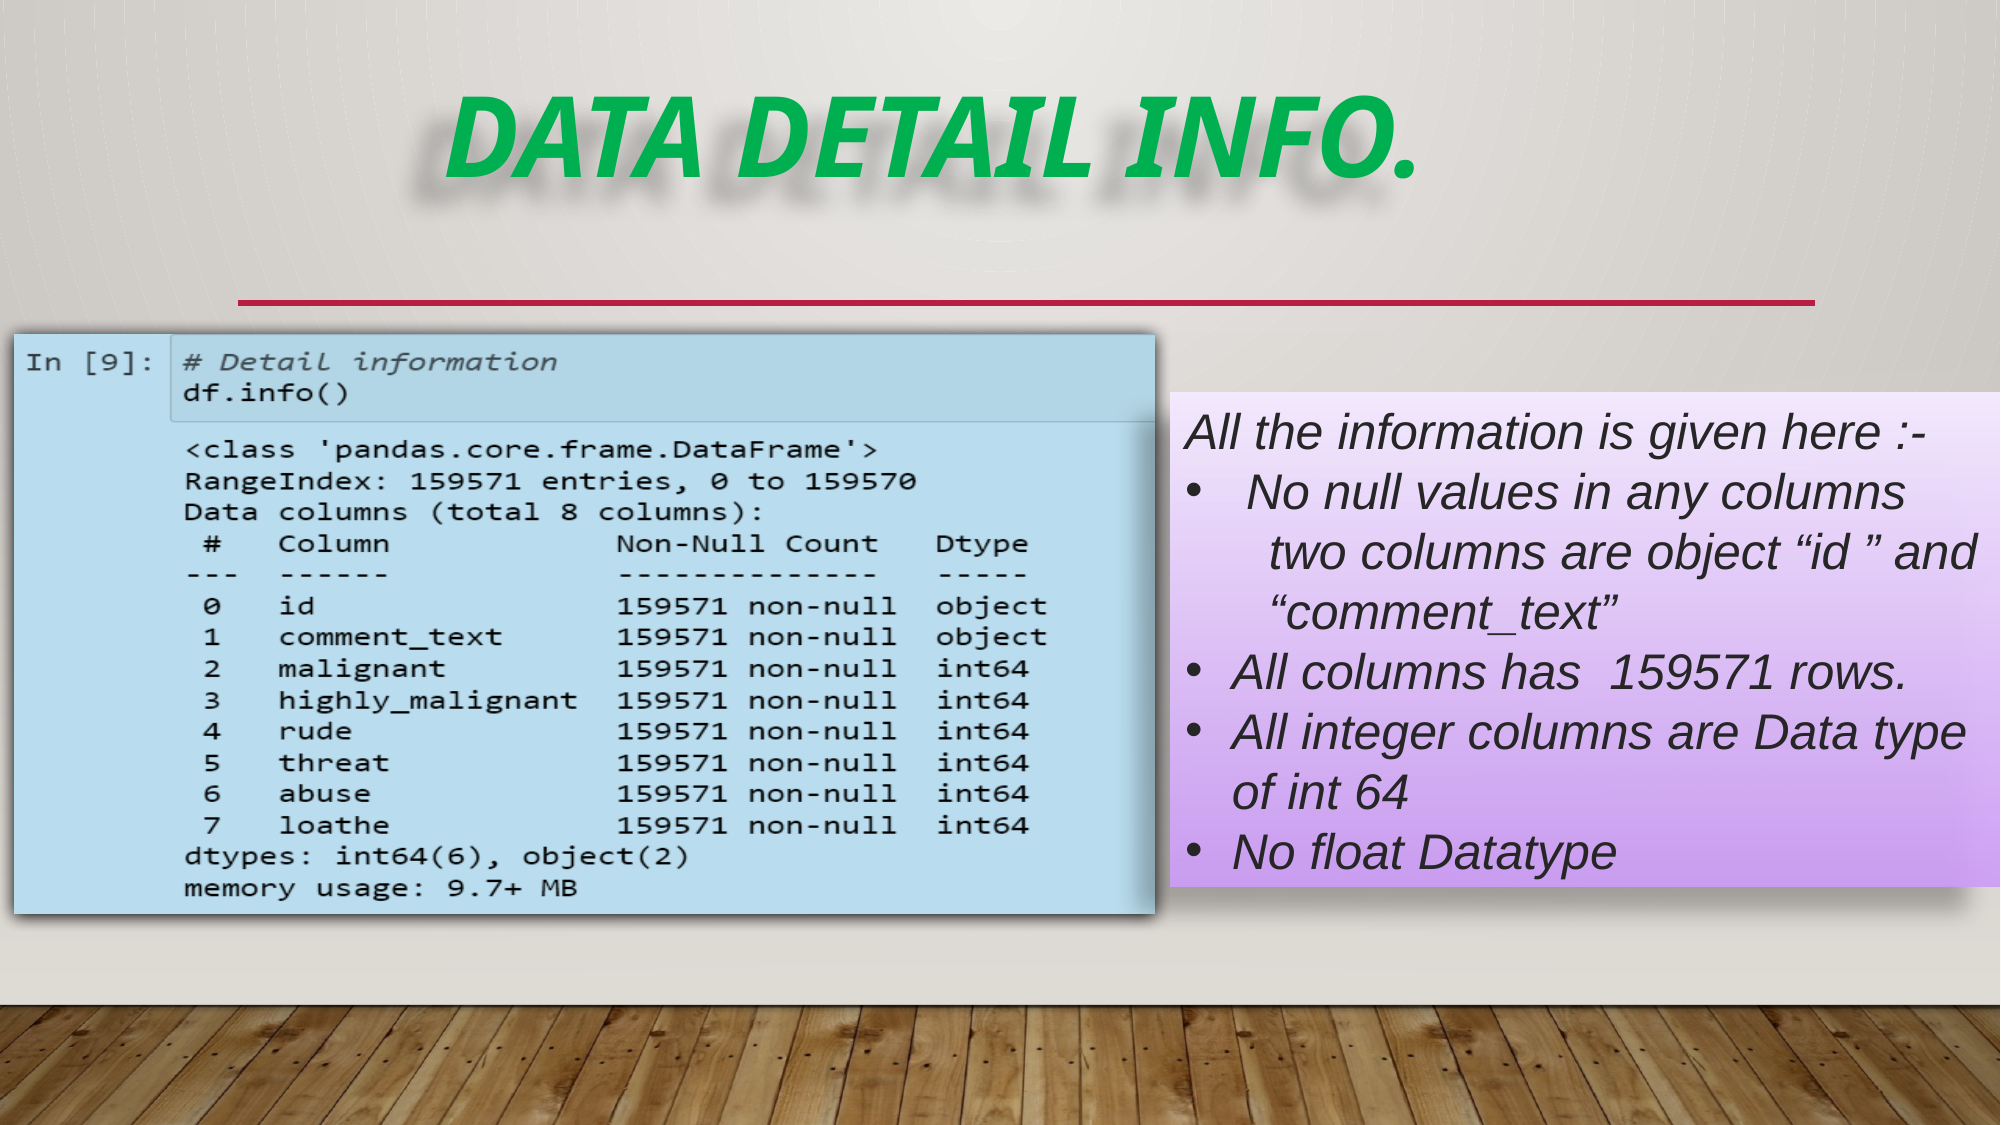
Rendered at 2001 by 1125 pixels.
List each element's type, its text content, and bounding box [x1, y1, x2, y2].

title Data Detail info. [428, 72, 1504, 245]
picture [0, 1005, 2000, 1125]
picture [13, 334, 1155, 915]
text_box All the information is given here :- No null values in any columns two columns are object “id ” and “comment_text” All columns has 159571 rows. All integer columns are Data type of int 64 No float Datatype [1170, 391, 2000, 888]
